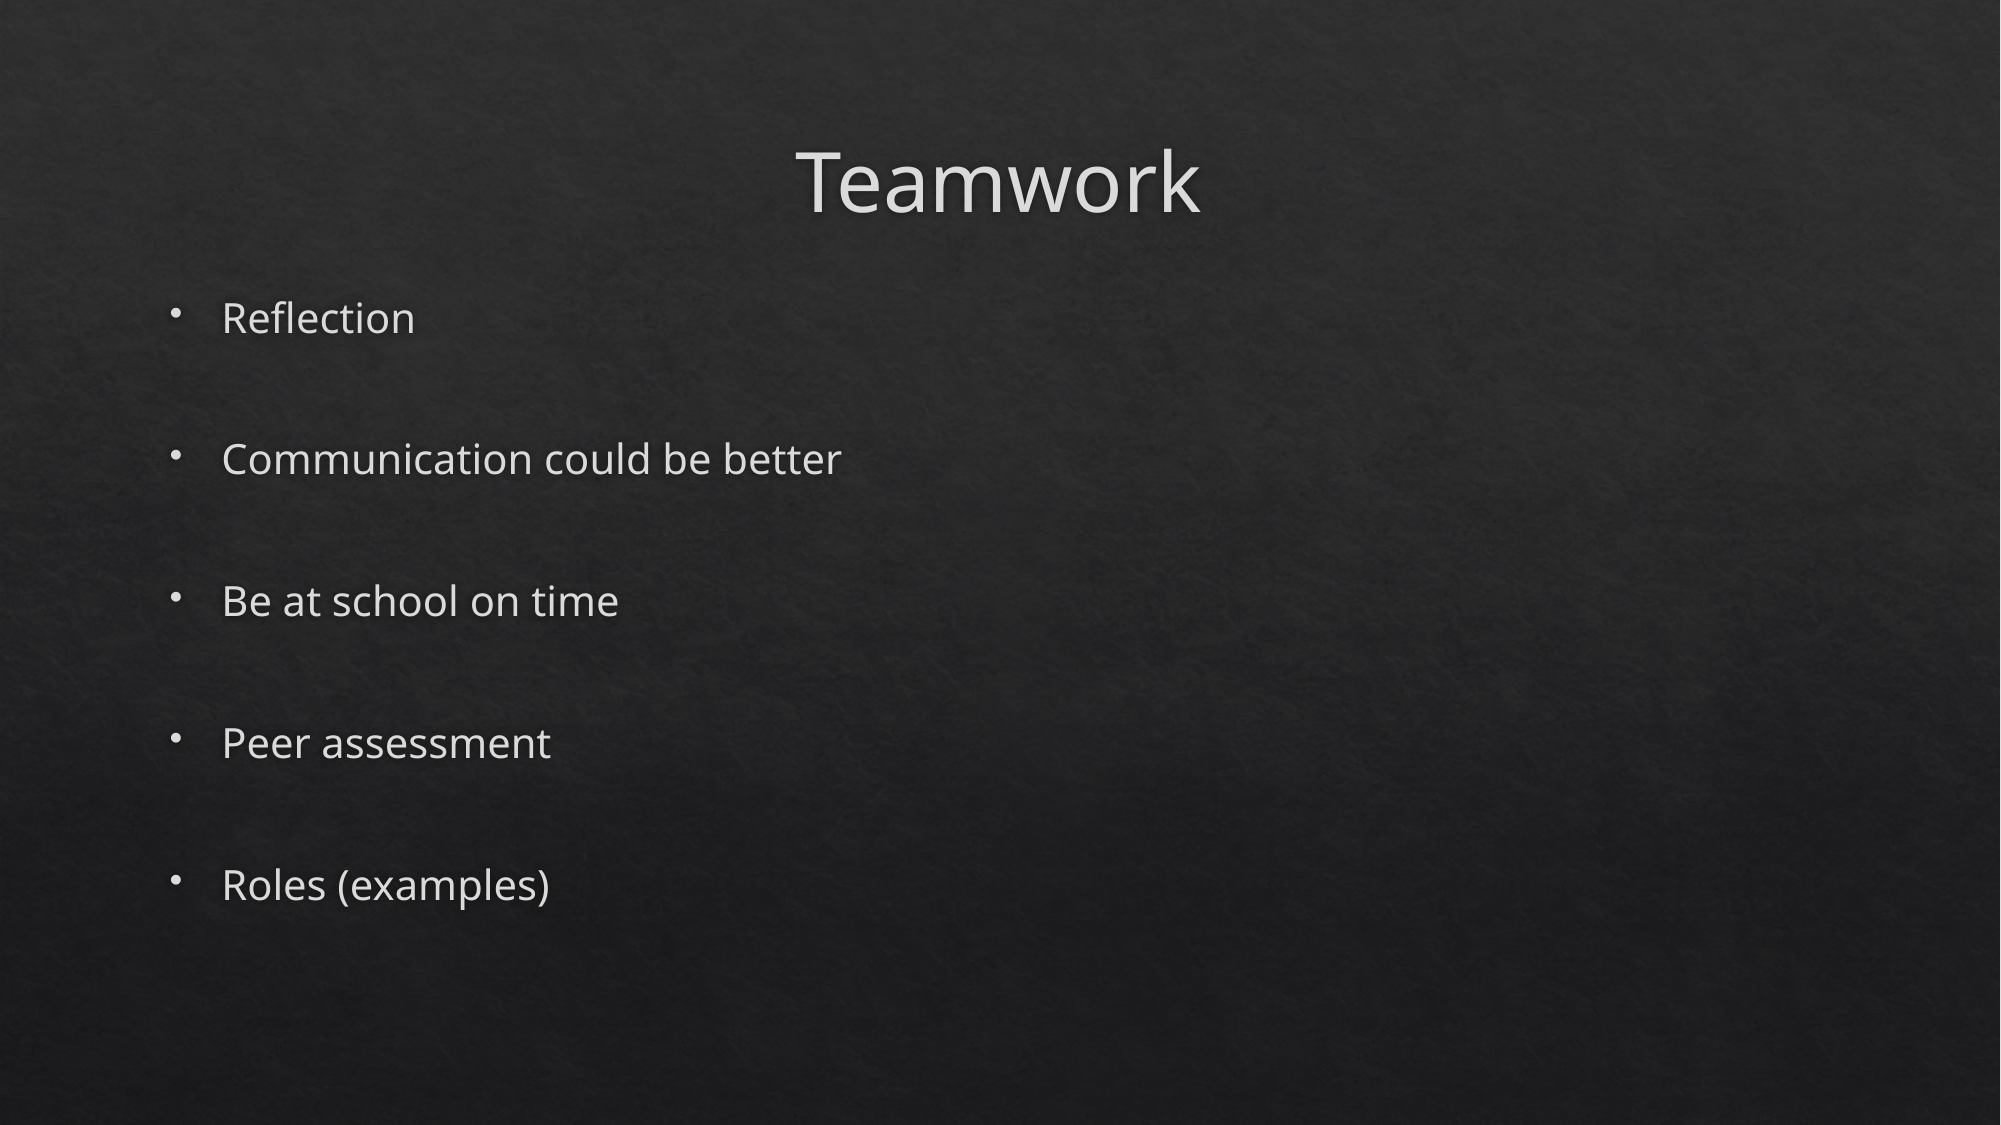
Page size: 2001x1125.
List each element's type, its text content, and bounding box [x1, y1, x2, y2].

title Teamwork [149, 99, 1849, 260]
list Reflection Communication could be better Be at school on time Peer assessment Roles (examples) [149, 284, 1849, 950]
